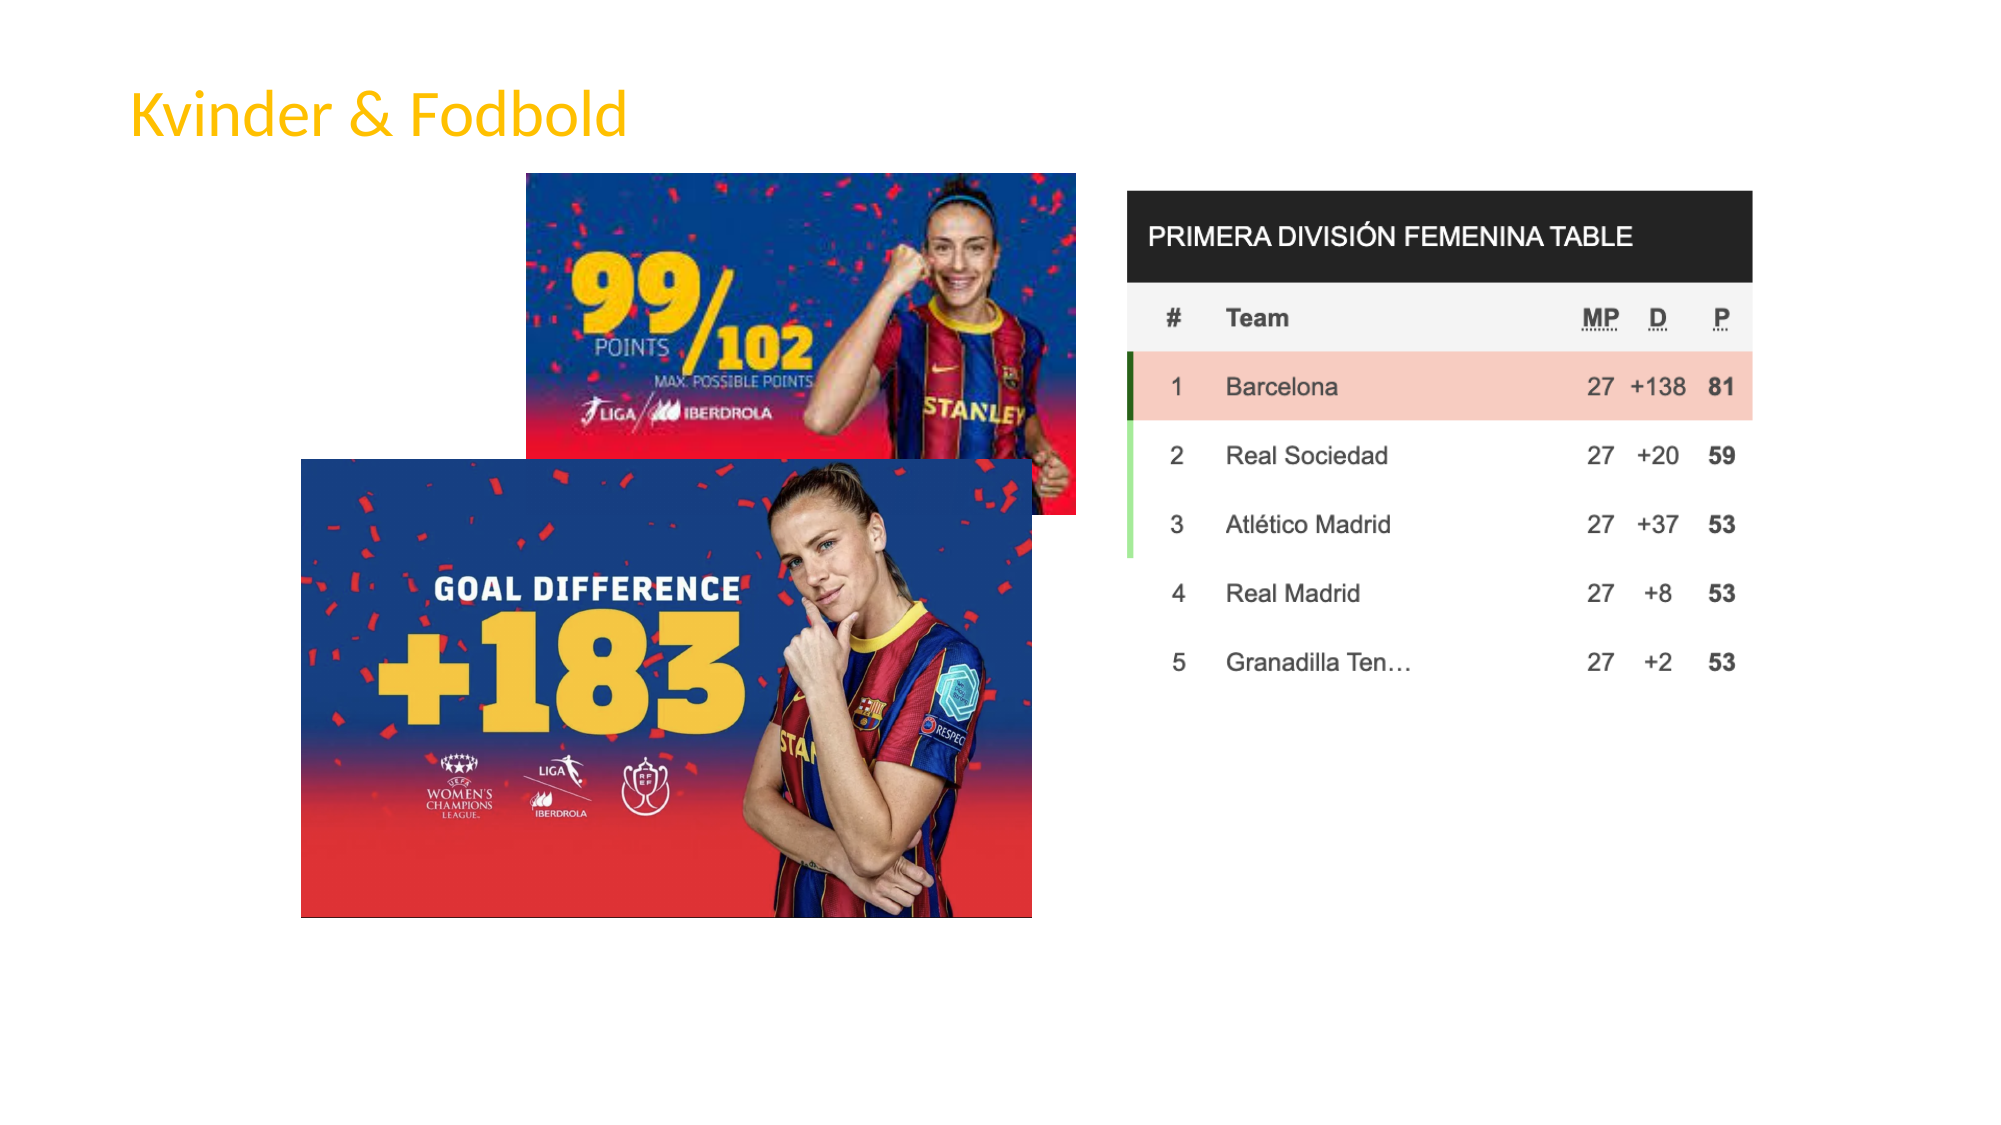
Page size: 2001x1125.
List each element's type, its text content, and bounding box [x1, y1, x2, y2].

picture [1124, 173, 1812, 745]
picture [300, 173, 1077, 918]
text_box Kvinder & Fodbold [115, 62, 646, 158]
